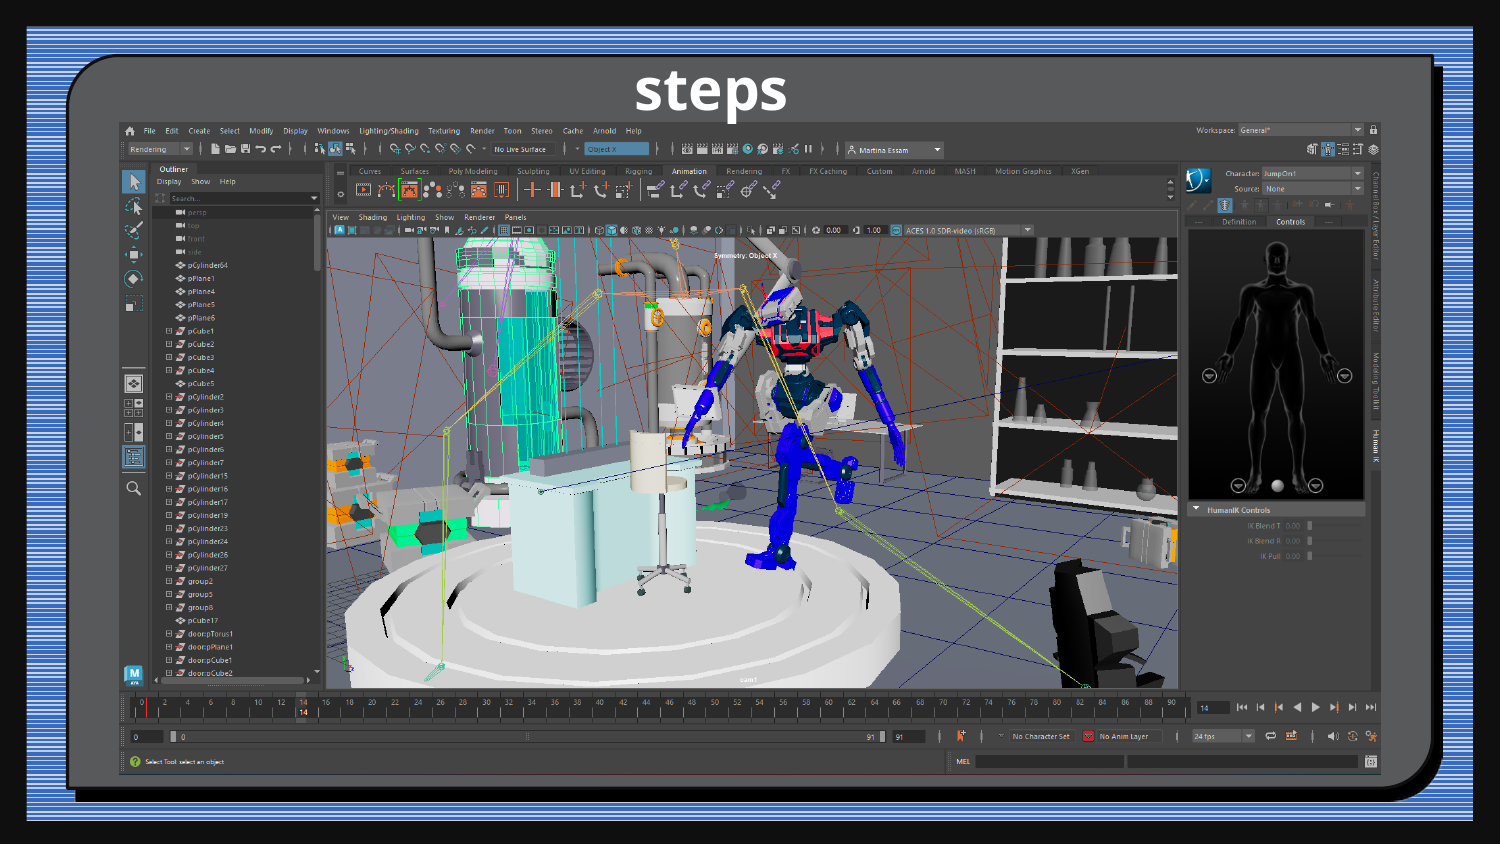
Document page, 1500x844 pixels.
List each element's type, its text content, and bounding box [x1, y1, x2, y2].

picture [119, 122, 1381, 776]
title steps [619, 40, 807, 121]
